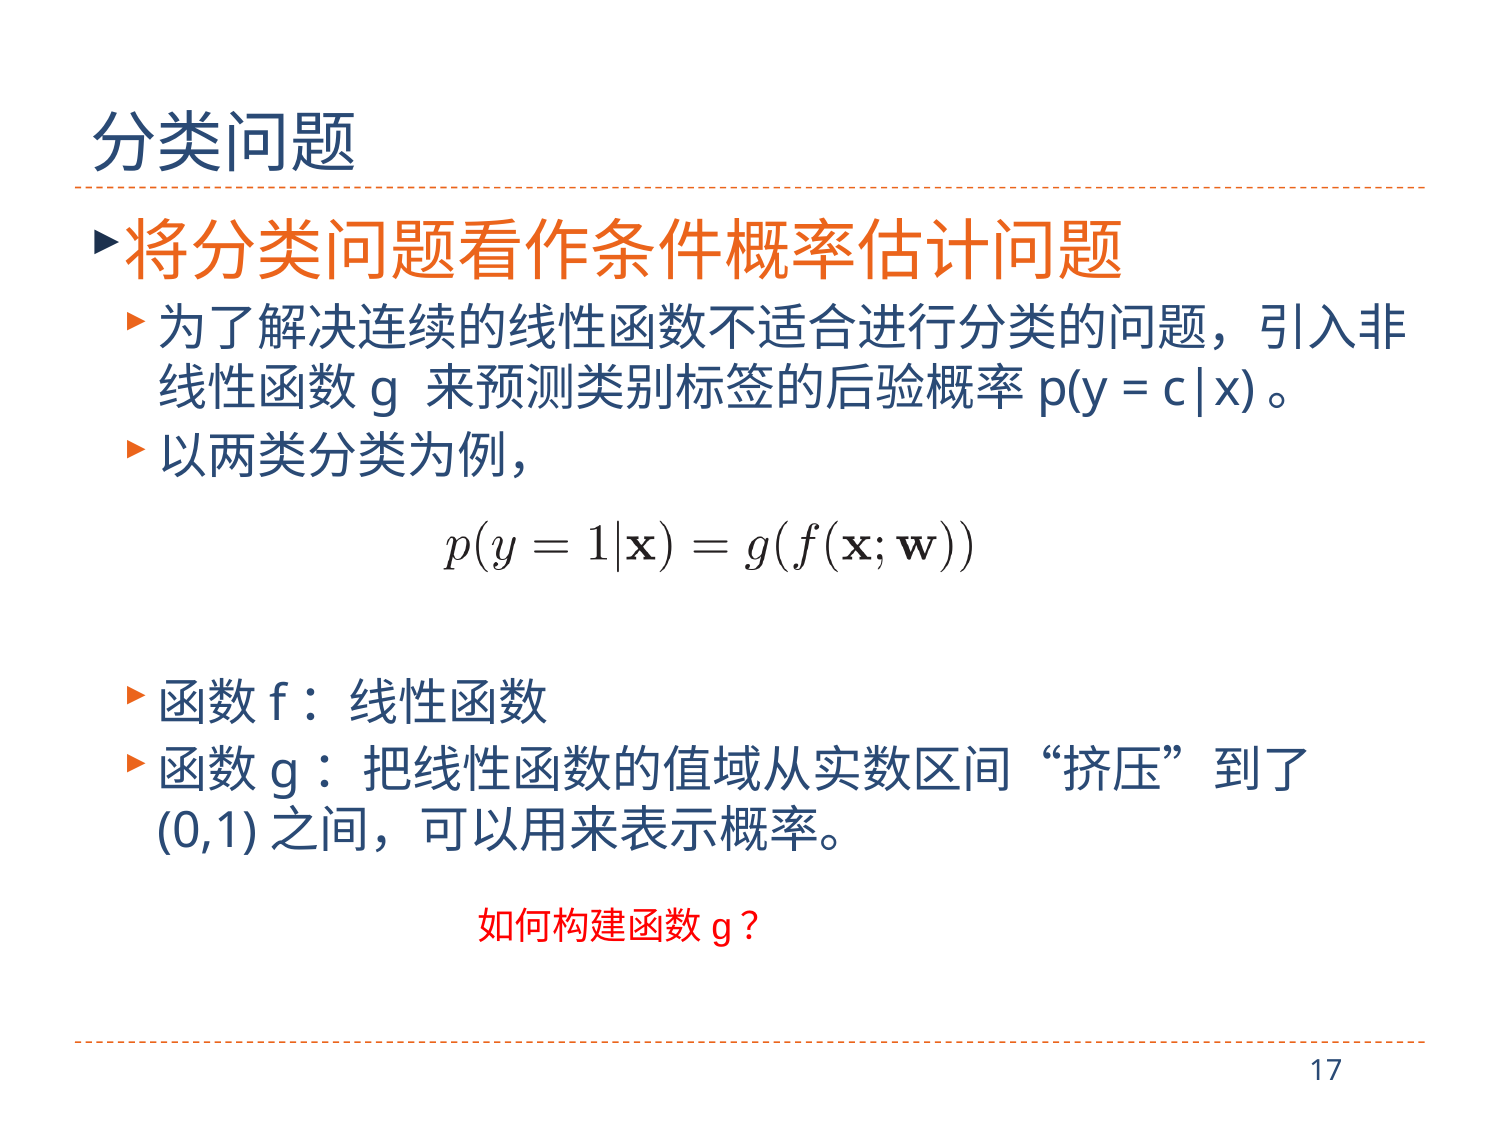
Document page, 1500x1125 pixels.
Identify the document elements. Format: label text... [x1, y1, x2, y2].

title 分类问题 [75, 24, 1425, 188]
text_box 如何构建函数g？ [462, 894, 1163, 955]
picture [437, 512, 974, 582]
list 将分类问题看作条件概率估计问题 为了解决连续的线性函数不适合进行分类的问题，引入非线性函数g 来预测类别标签的后验概率p(y = c|x)。 以两类分类为例， 函数f：线性函数 函数g：把线性函数的值域从实数区间“挤压”到了(0,1)之间，可以用来表示概率。 [75, 200, 1425, 1010]
